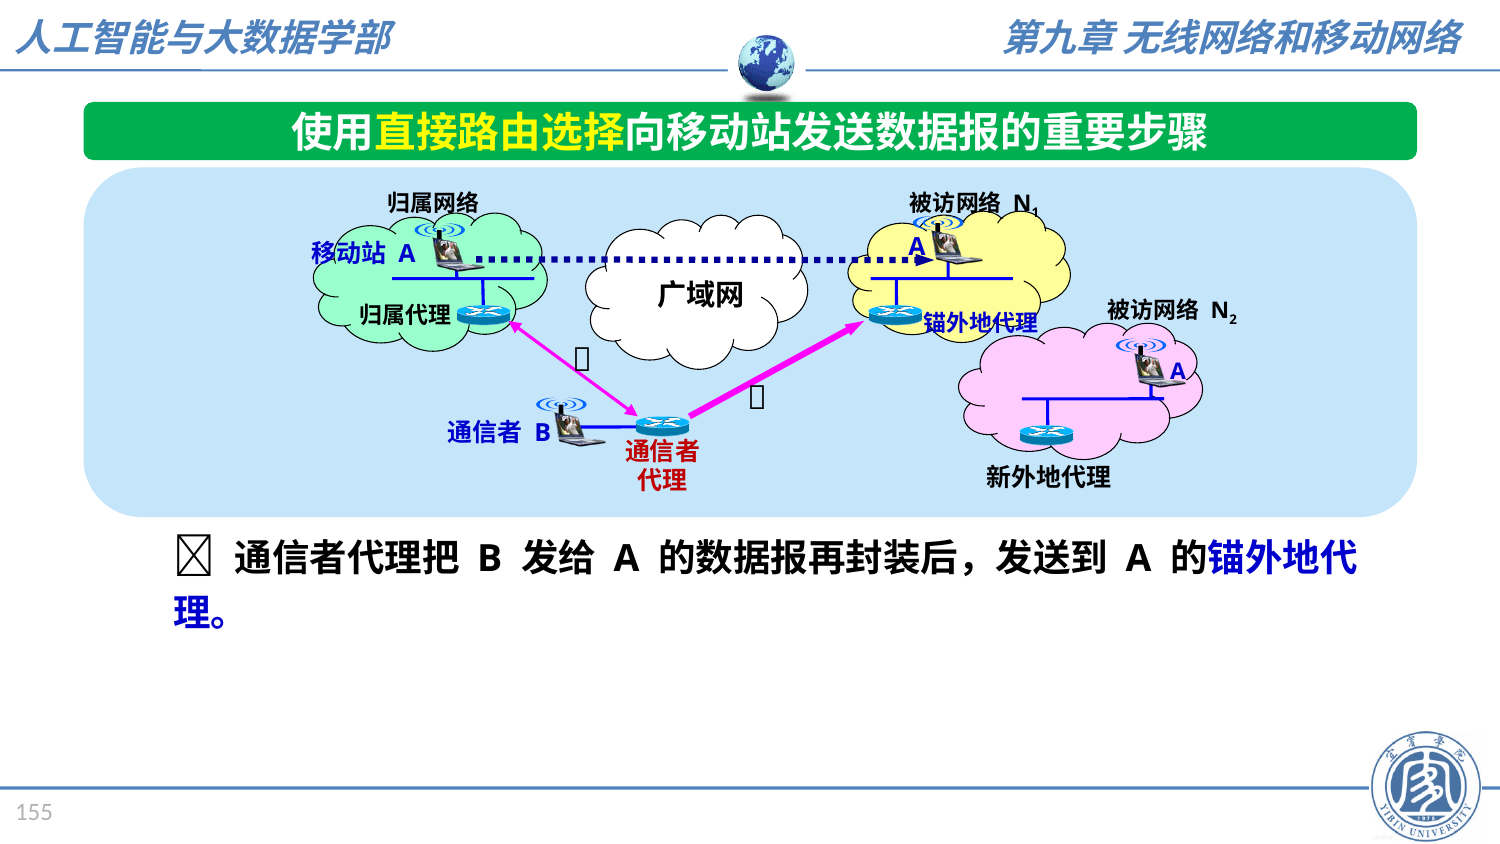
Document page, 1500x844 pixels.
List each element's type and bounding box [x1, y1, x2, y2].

picture [666, 419, 677, 427]
text_box [81, 165, 1420, 642]
text_box [83, 98, 1418, 163]
picture [676, 416, 689, 420]
picture [635, 416, 659, 424]
slide_number [0, 787, 350, 833]
picture [635, 432, 659, 437]
picture [736, 33, 796, 98]
picture [665, 432, 690, 437]
